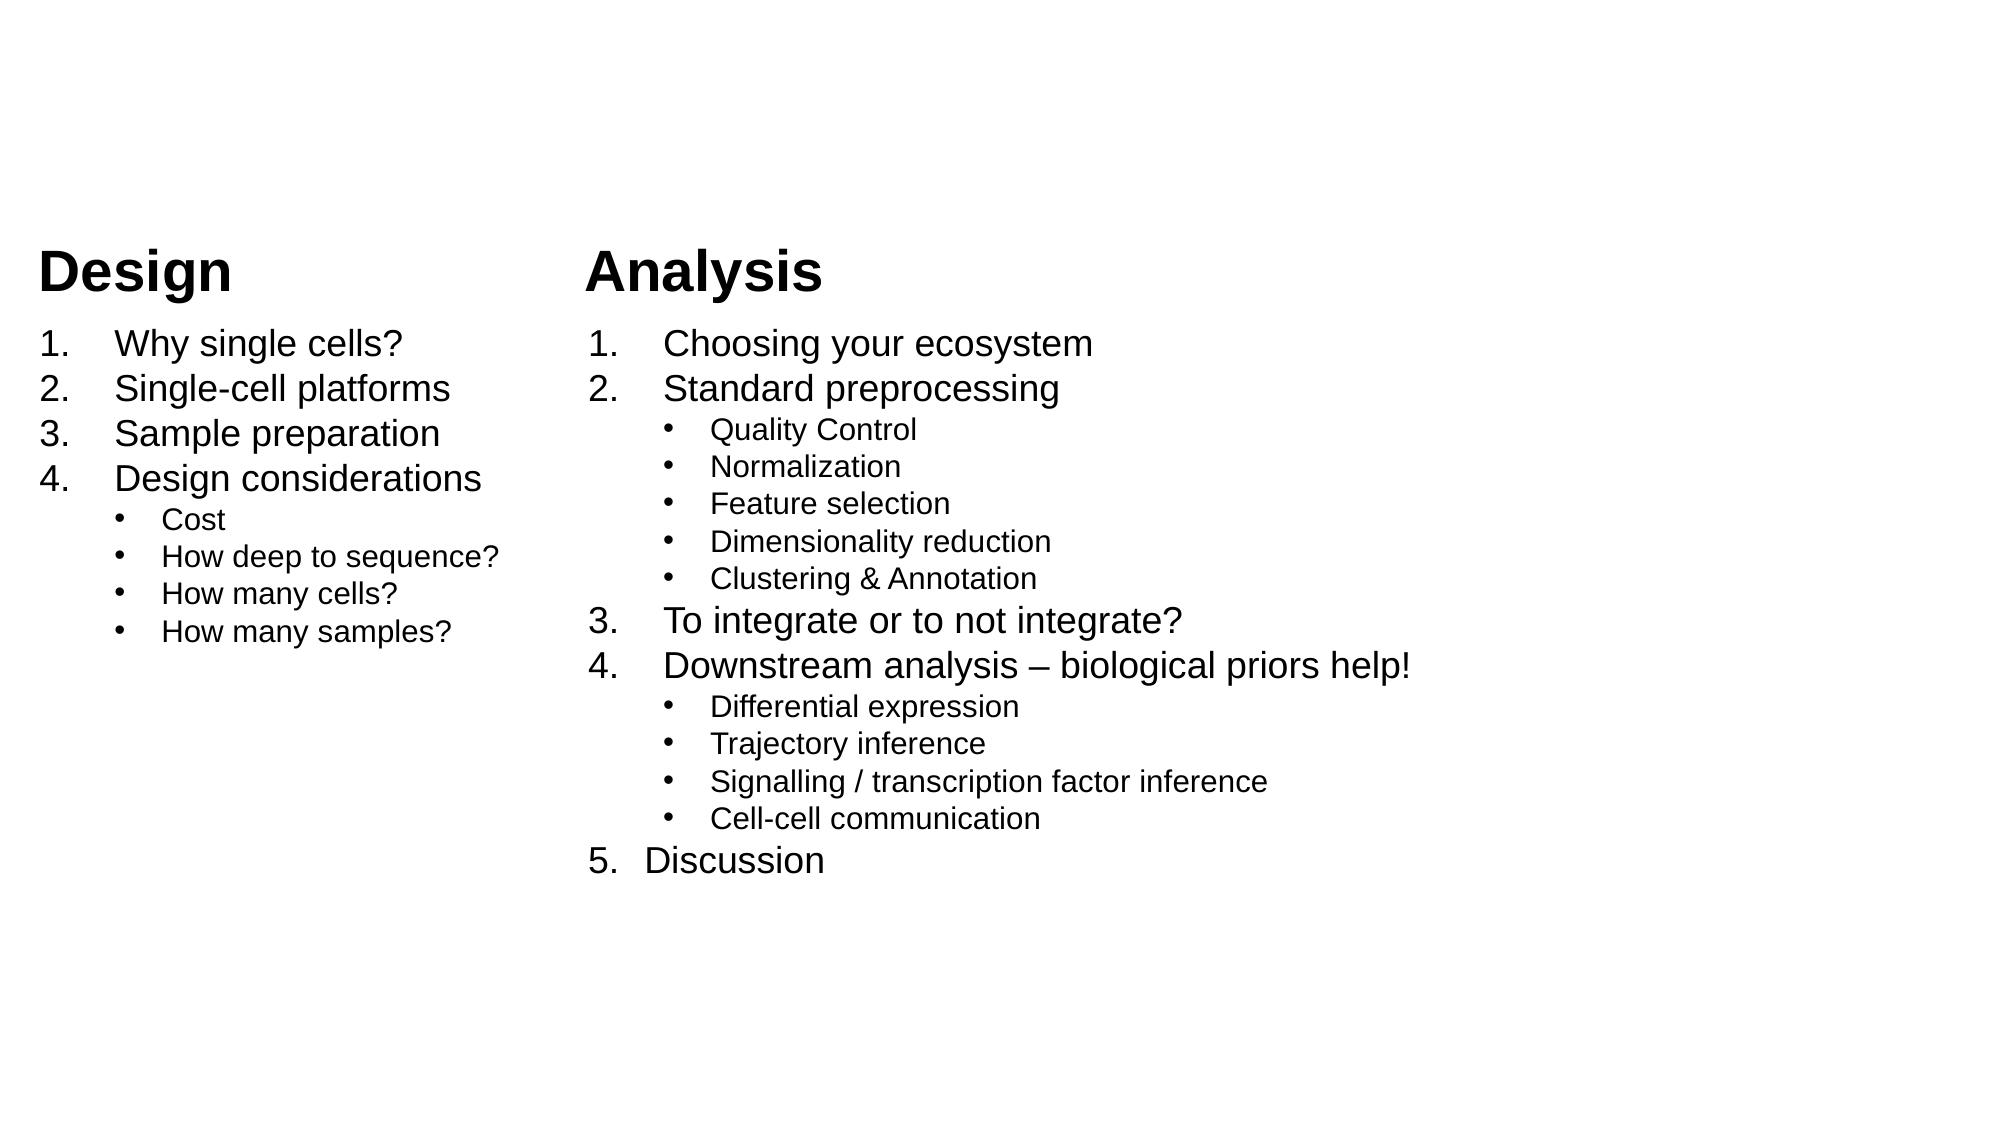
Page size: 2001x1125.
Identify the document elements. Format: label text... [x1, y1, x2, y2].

text_box Choosing your ecosystem Standard preprocessing Quality Control Normalization Feature selection Dimensionality reduction Clustering & Annotation To integrate or to not integrate? Downstream analysis – biological priors help! Differential expression Trajectory inference Signalling / transcription factor inference Cell-cell communication Discussion [573, 311, 1427, 889]
text_box Analysis [569, 225, 840, 311]
text_box Why single cells? Single-cell platforms Sample preparation Design considerations Cost How deep to sequence? How many cells? How many samples? [24, 311, 516, 656]
text_box Design [24, 225, 249, 311]
